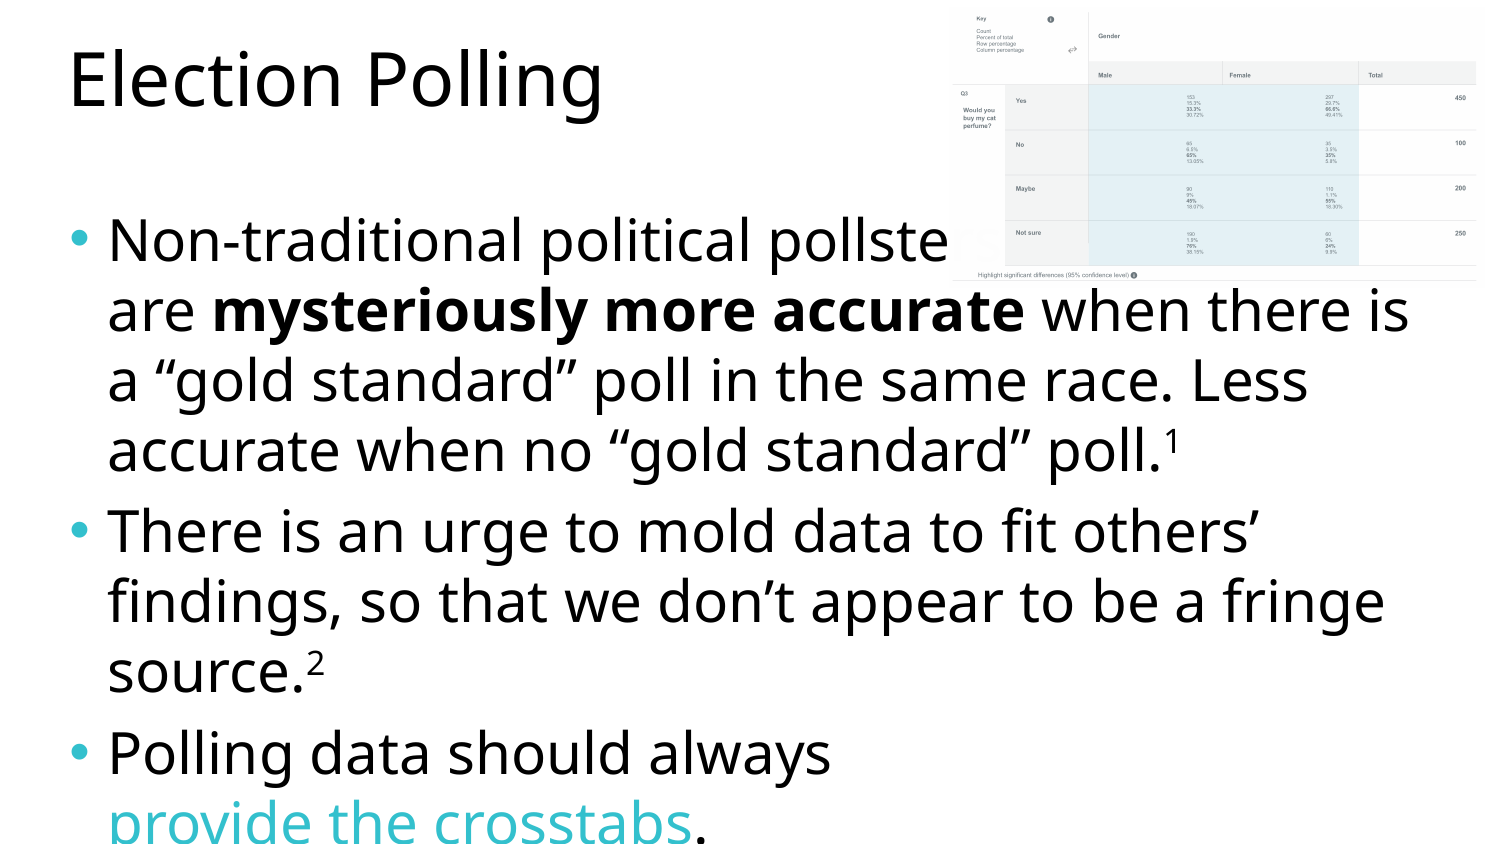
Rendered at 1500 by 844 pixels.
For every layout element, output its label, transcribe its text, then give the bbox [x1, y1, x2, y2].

list Non-traditional political pollsters are mysteriously more accurate when there is a “gold standard” poll in the same race. Less accurate when no “gold standard” poll.1 There is an urge to mold data to fit others’ findings, so that we don’t appear to be a fringe source.2 Polling data should always provide the crosstabs. 1 https://fivethirtyeight.com/features/are-bad-pollsters-copying-good-pollsters/ 2 https://fivethirtyeight.com/features/pollsters-say-they-follow-ethical-standards-but-they-arent-so-sure-about-their-peers/ Image: https://www.surveymonkey.com/curiosity/cross-tab-survey-analysis/ [54, 195, 1446, 649]
picture [948, 7, 1485, 288]
title Election Polling [52, 41, 943, 142]
